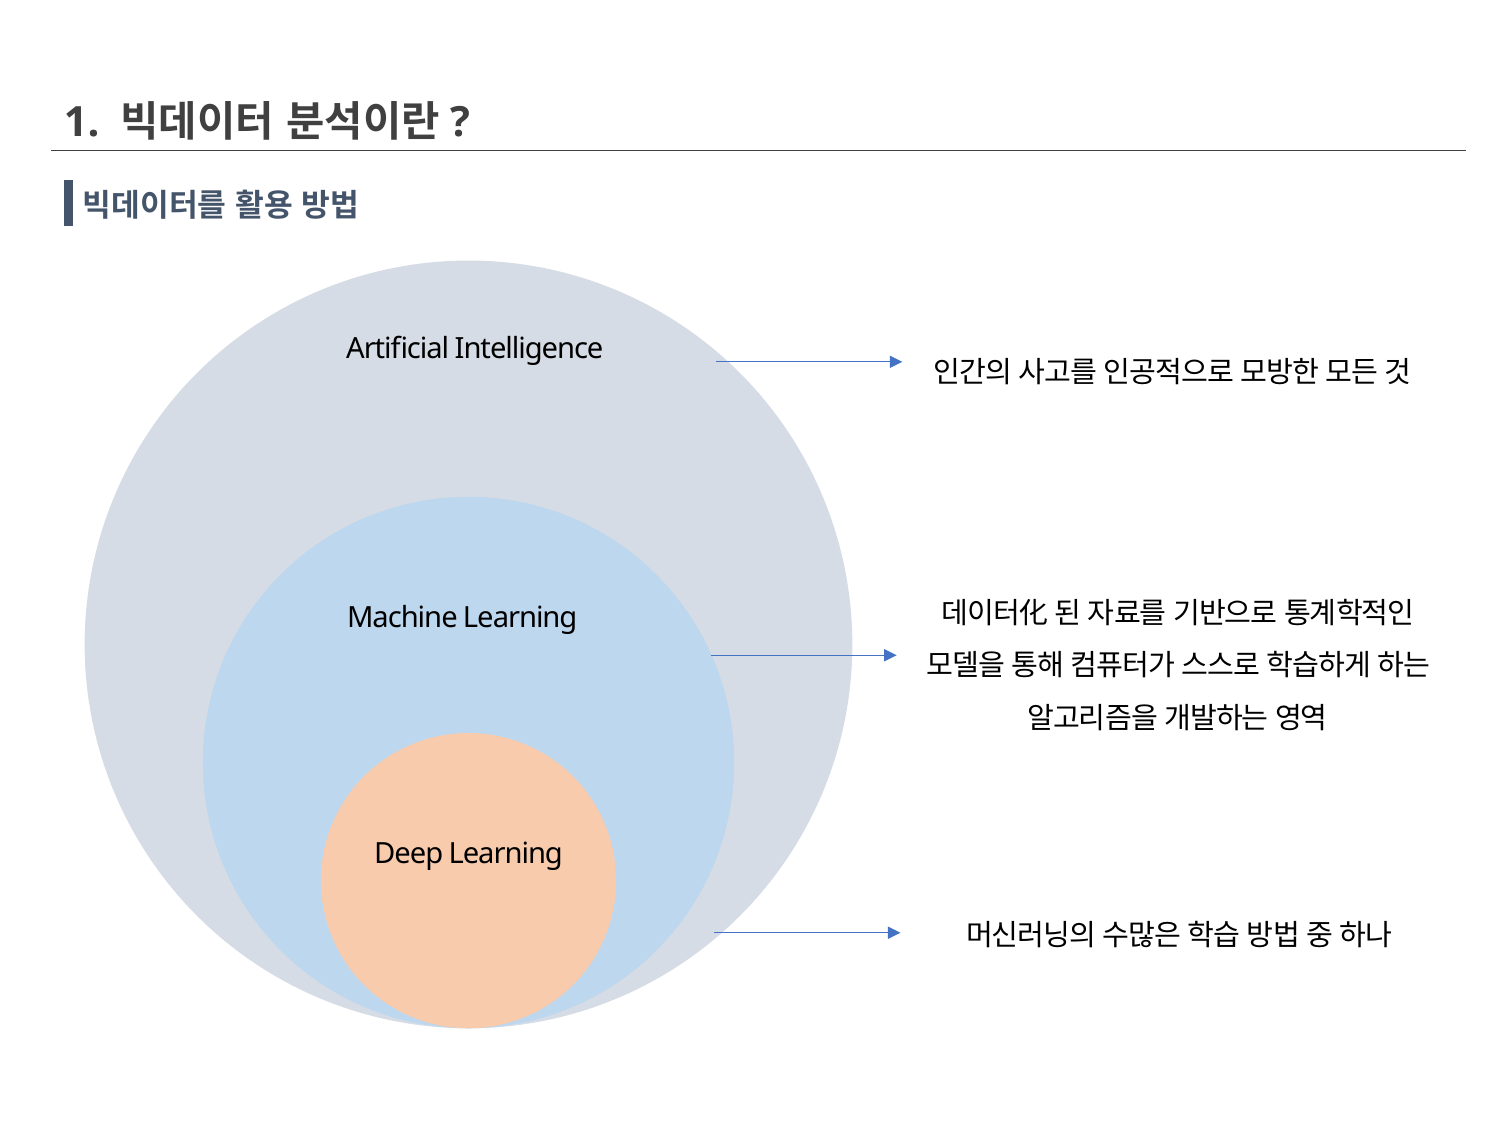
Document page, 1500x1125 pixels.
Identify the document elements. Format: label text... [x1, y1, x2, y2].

text_box Deep Learning [327, 792, 610, 893]
text_box [201, 495, 736, 1029]
text_box [349, 731, 588, 792]
text_box [319, 835, 618, 1030]
text_box [83, 259, 854, 1028]
text_box Machine Learning [320, 556, 604, 658]
text_box Artificial Intelligence [333, 287, 617, 389]
text_box 머신러닝의 수많은 학습 방법 중 하나 [914, 874, 1444, 976]
text_box 인간의 사고를 인공적으로 모방한 모든 것 [929, 311, 1416, 413]
text_box 1. 빅데이터 분석이란? [50, 96, 1482, 144]
text_box 데이터化 된 자료를 기반으로 통계학적인 모델을 통해 컴퓨터가 스스로 학습하게 하는 알고리즘을 개발하는 영역 [913, 605, 1442, 706]
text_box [68, 175, 663, 234]
